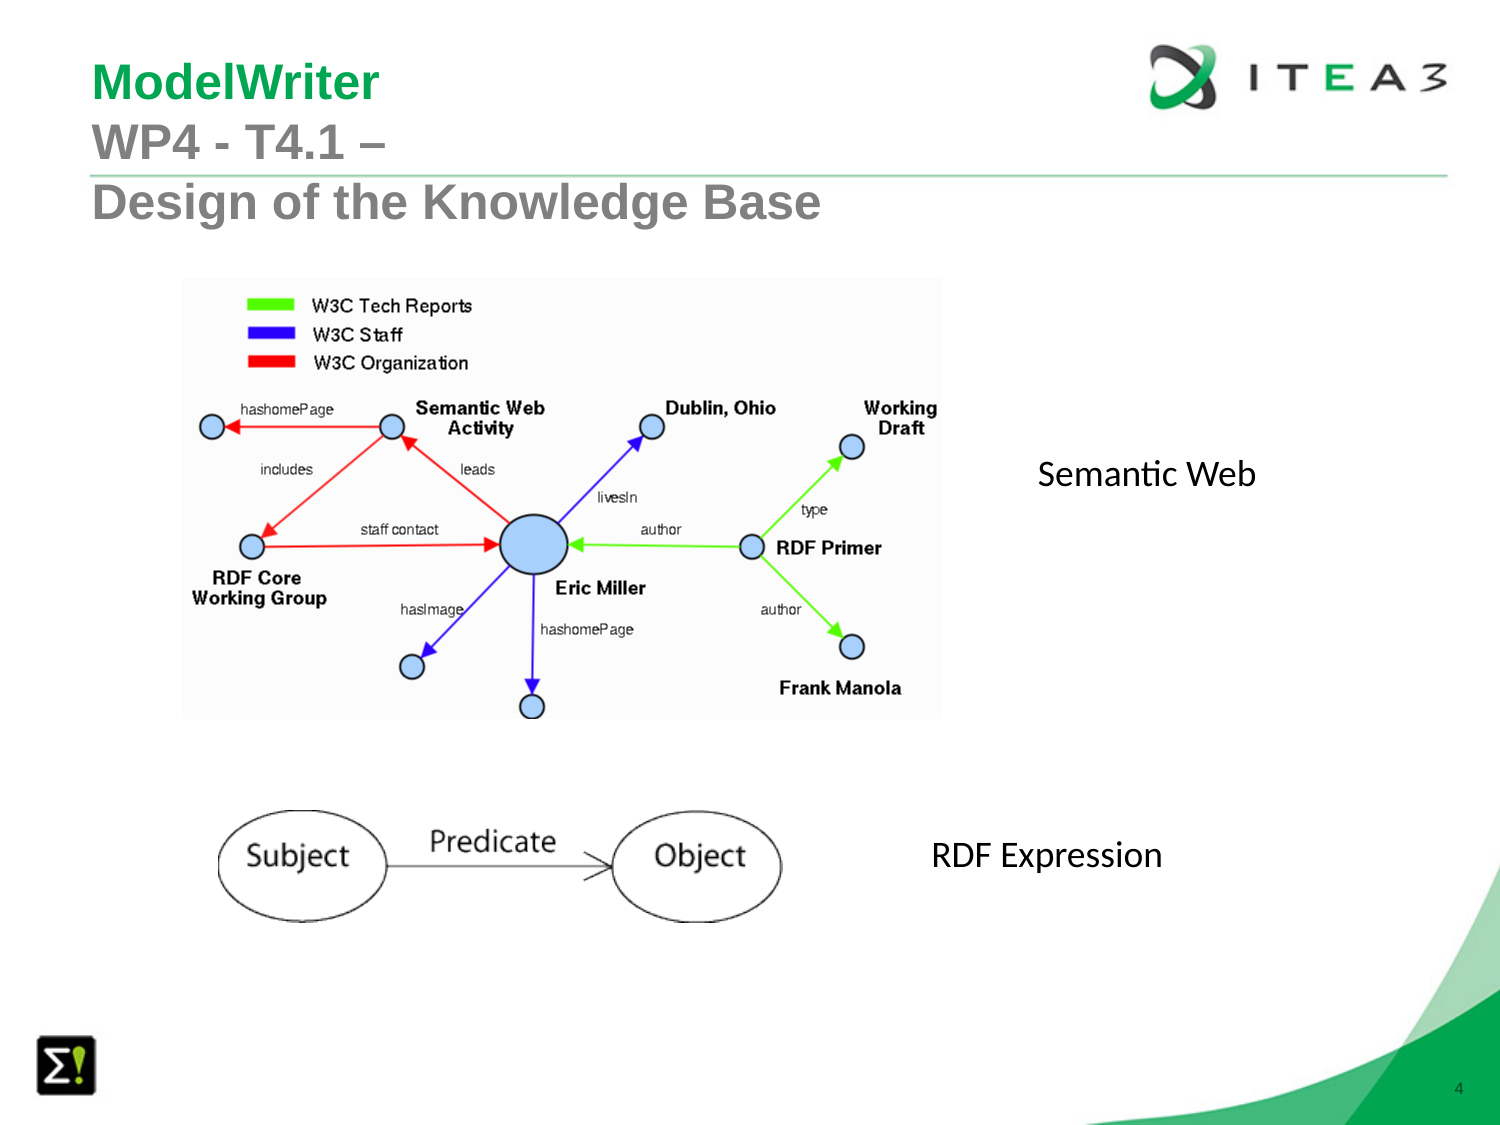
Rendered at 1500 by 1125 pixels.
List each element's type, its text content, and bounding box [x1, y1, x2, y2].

text_box Semantic Web [1023, 441, 1272, 501]
picture [0, 0, 1500, 1125]
title ModelWriter WP4 - T4.1 – Design of the Knowledge Base [76, 101, 1099, 238]
list [76, 243, 1447, 1000]
text_box RDF Expression [916, 822, 1179, 882]
